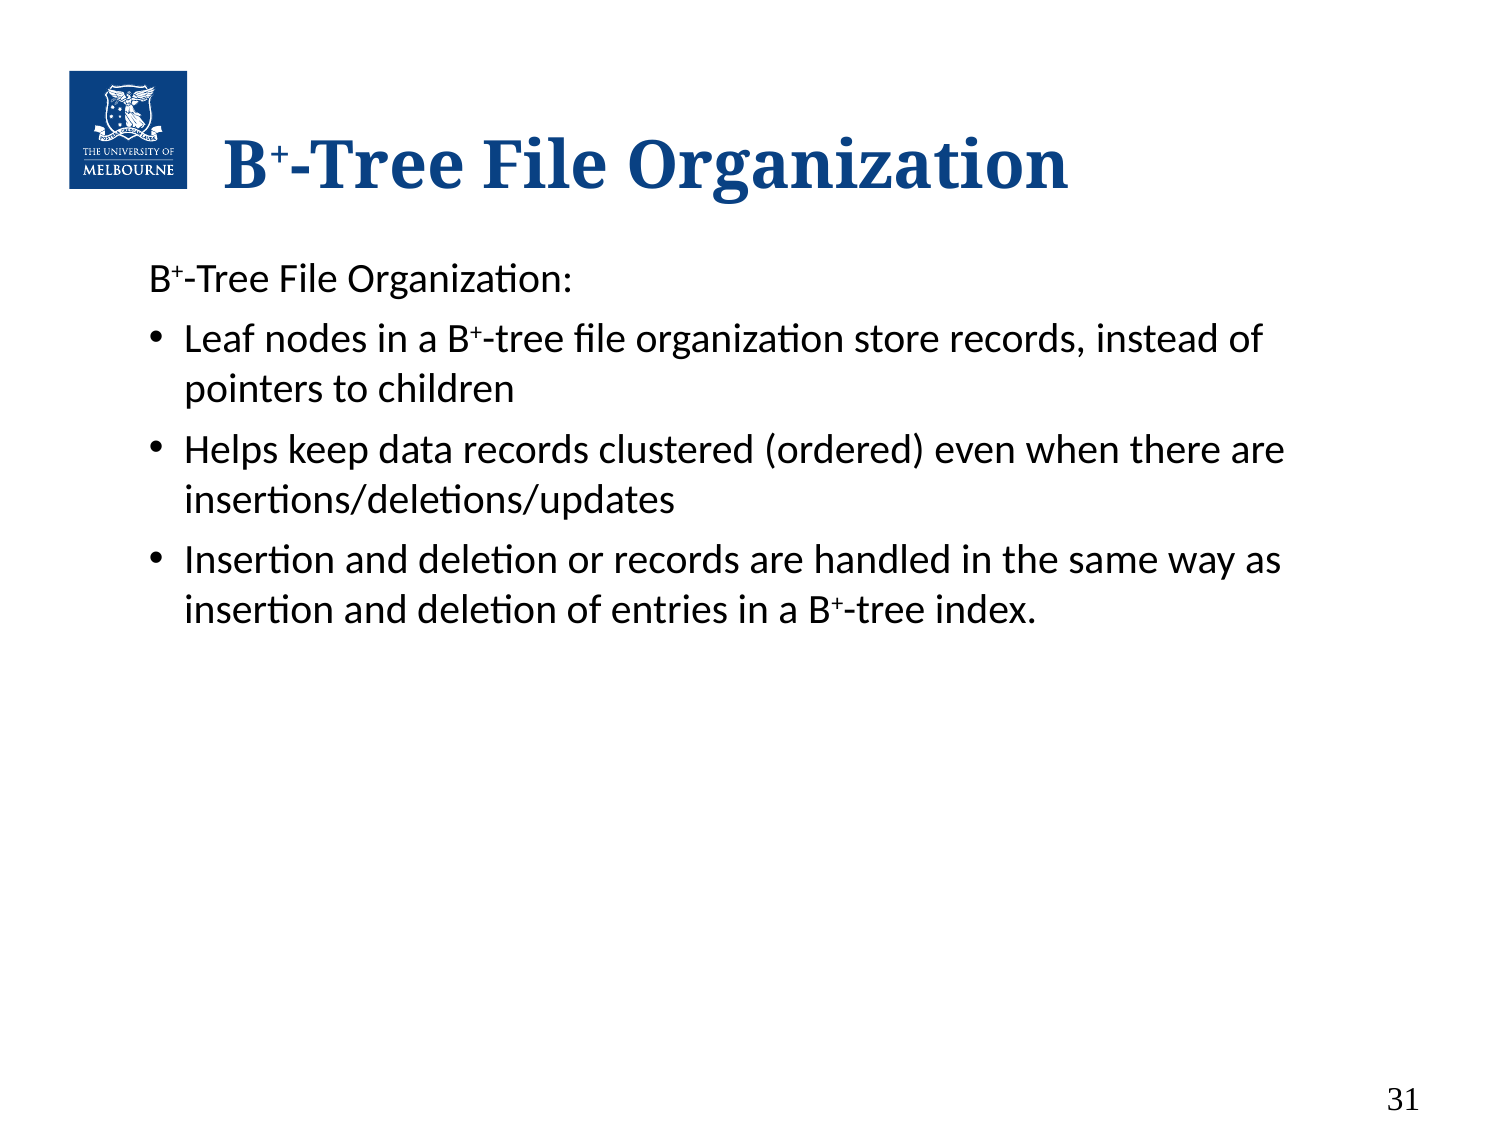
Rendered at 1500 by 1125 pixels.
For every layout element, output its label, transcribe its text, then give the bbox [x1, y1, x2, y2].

list B+-Tree File Organization: Leaf nodes in a B+-tree file organization store records, instead of pointers to children Helps keep data records clustered (ordered) even when there are insertions/deletions/updates Insertion and deletion or records are handled in the same way as insertion and deletion of entries in a B+-tree index. [133, 243, 1394, 1107]
title B+-Tree File Organization [208, 64, 1443, 211]
